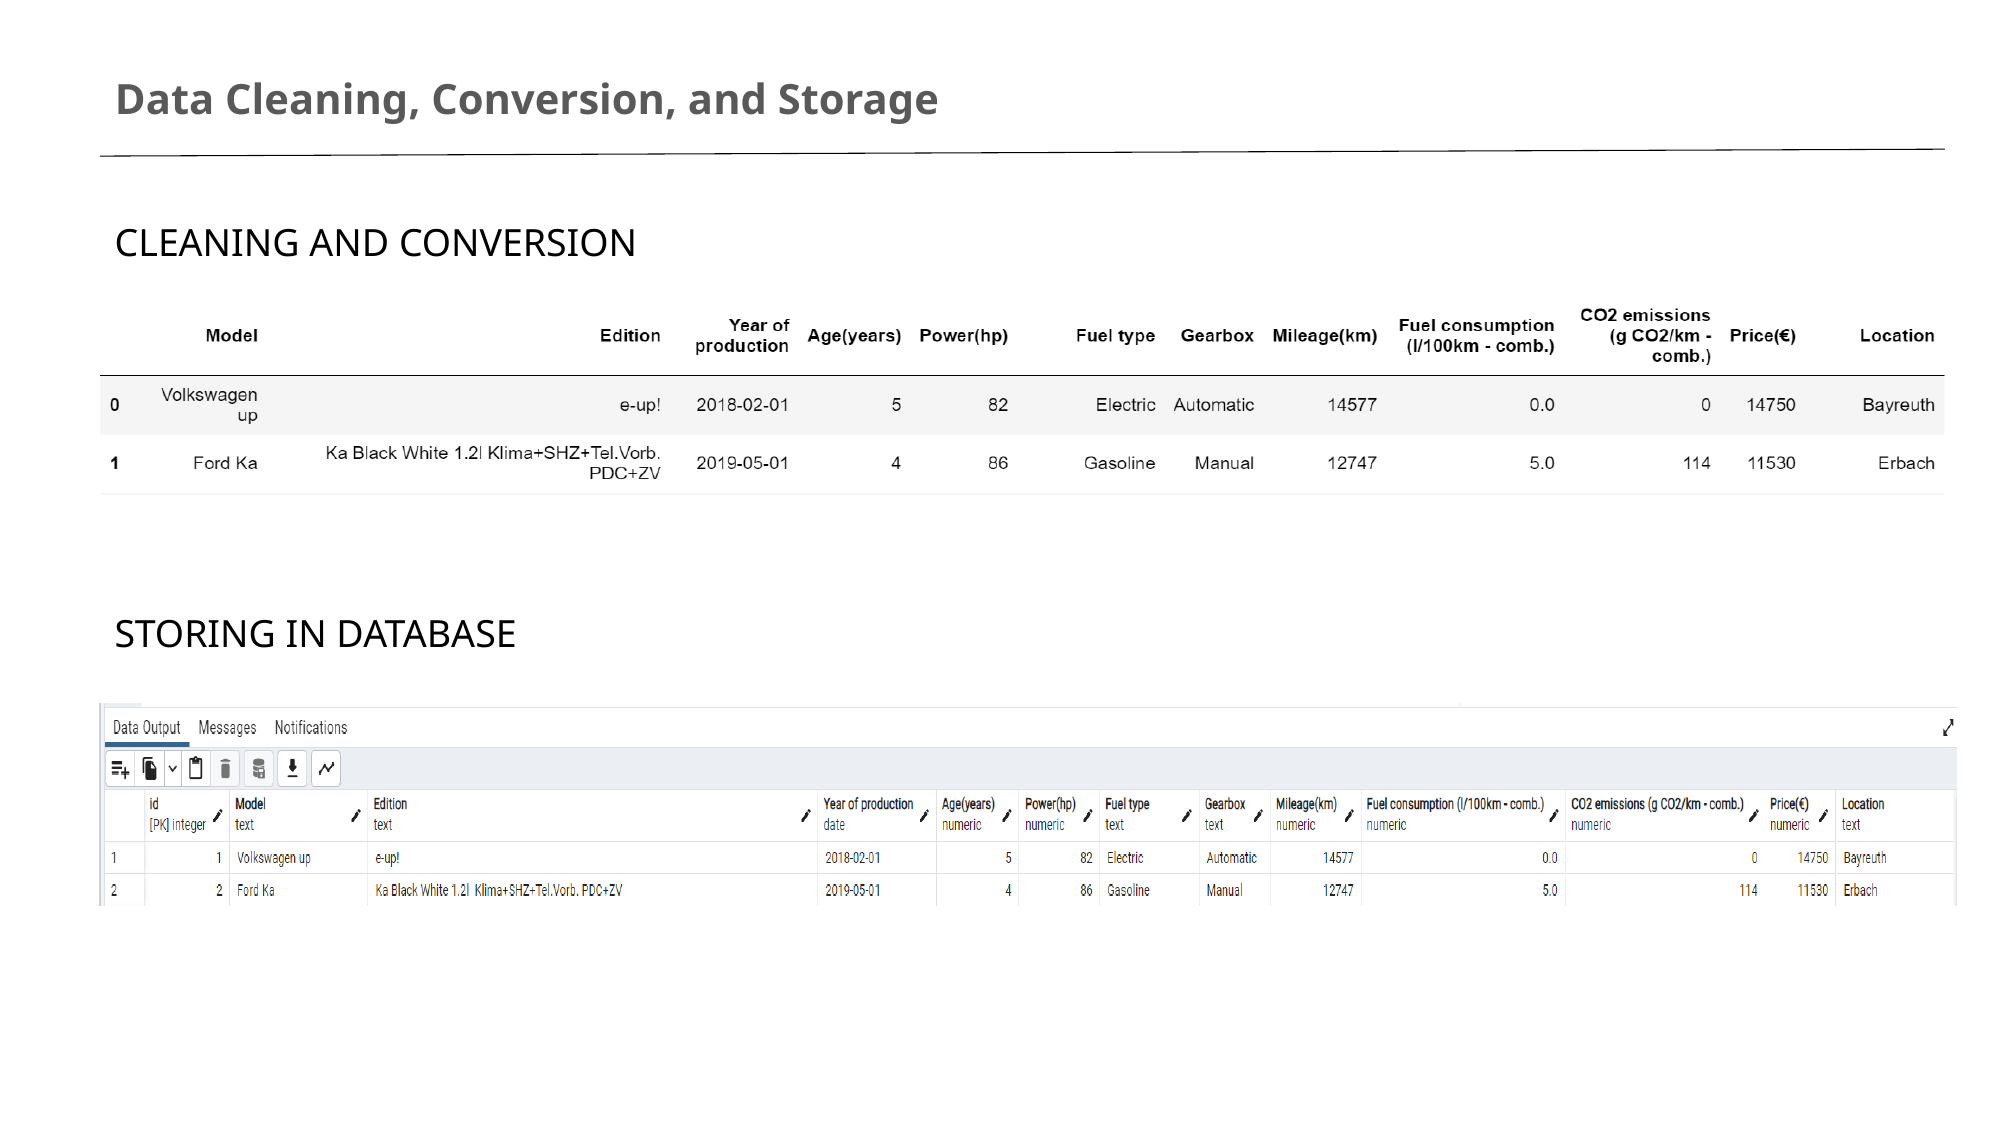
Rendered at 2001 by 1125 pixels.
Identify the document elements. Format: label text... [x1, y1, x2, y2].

picture [99, 703, 1957, 906]
picture [99, 303, 1957, 495]
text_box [99, 149, 1945, 157]
text_box STORING IN DATABASE [99, 562, 1966, 702]
text_box CLEANING AND CONVERSION [99, 211, 1956, 303]
title Data Cleaning, Conversion, and Storage [99, 65, 1825, 136]
